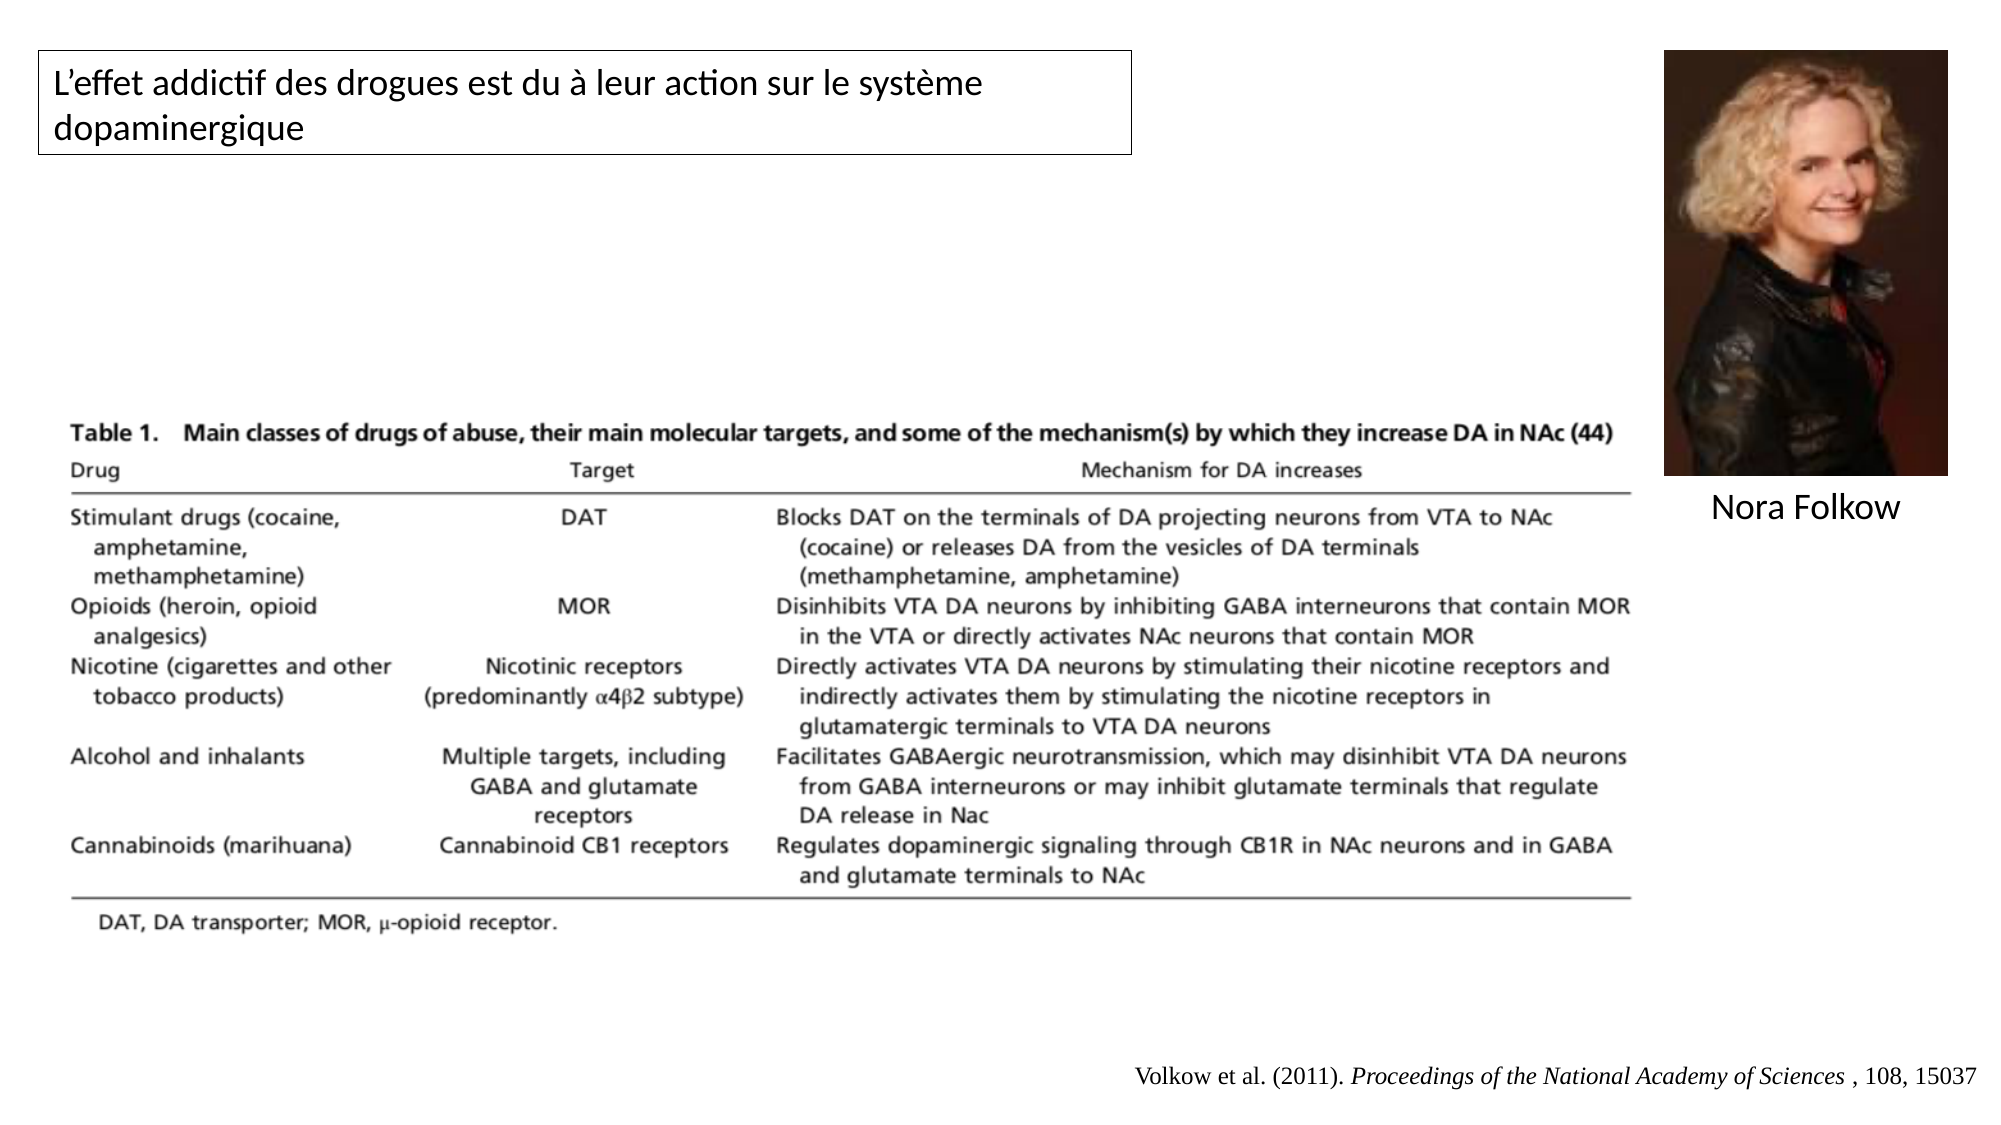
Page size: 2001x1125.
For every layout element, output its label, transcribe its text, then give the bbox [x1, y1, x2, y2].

text_box Nora Folkow [1696, 476, 1916, 535]
picture [38, 50, 1948, 963]
text_box Volkow et al. (2011). Proceedings of the National Academy of Sciences , 108, 15037 [1119, 1052, 1993, 1097]
text_box L’effet addictif des drogues est du à leur action sur le système dopaminergique [38, 50, 1132, 155]
